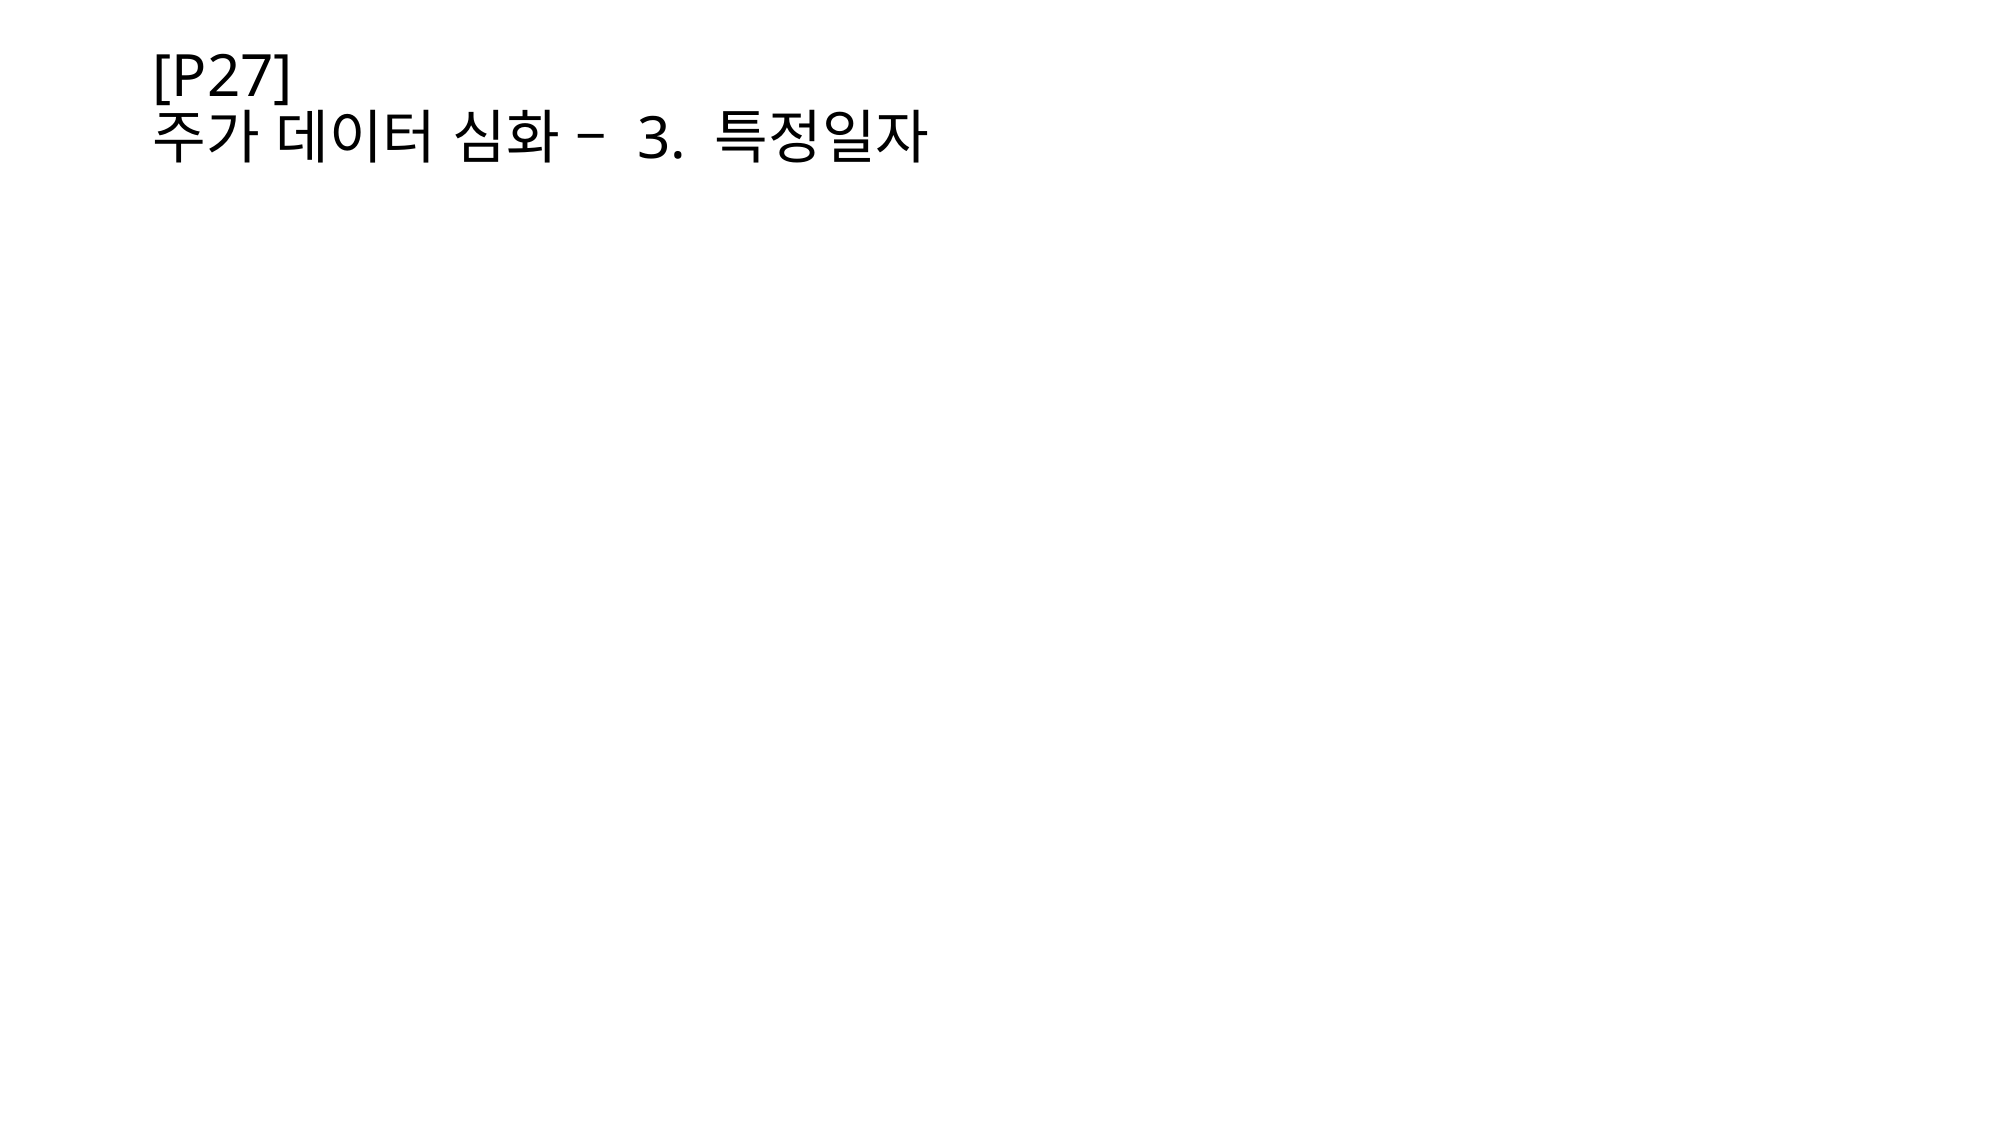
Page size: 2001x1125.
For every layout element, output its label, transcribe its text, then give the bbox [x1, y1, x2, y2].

text_box [P27] 주가 데이터 심화 – 3. 특정일자 [137, 0, 1863, 218]
